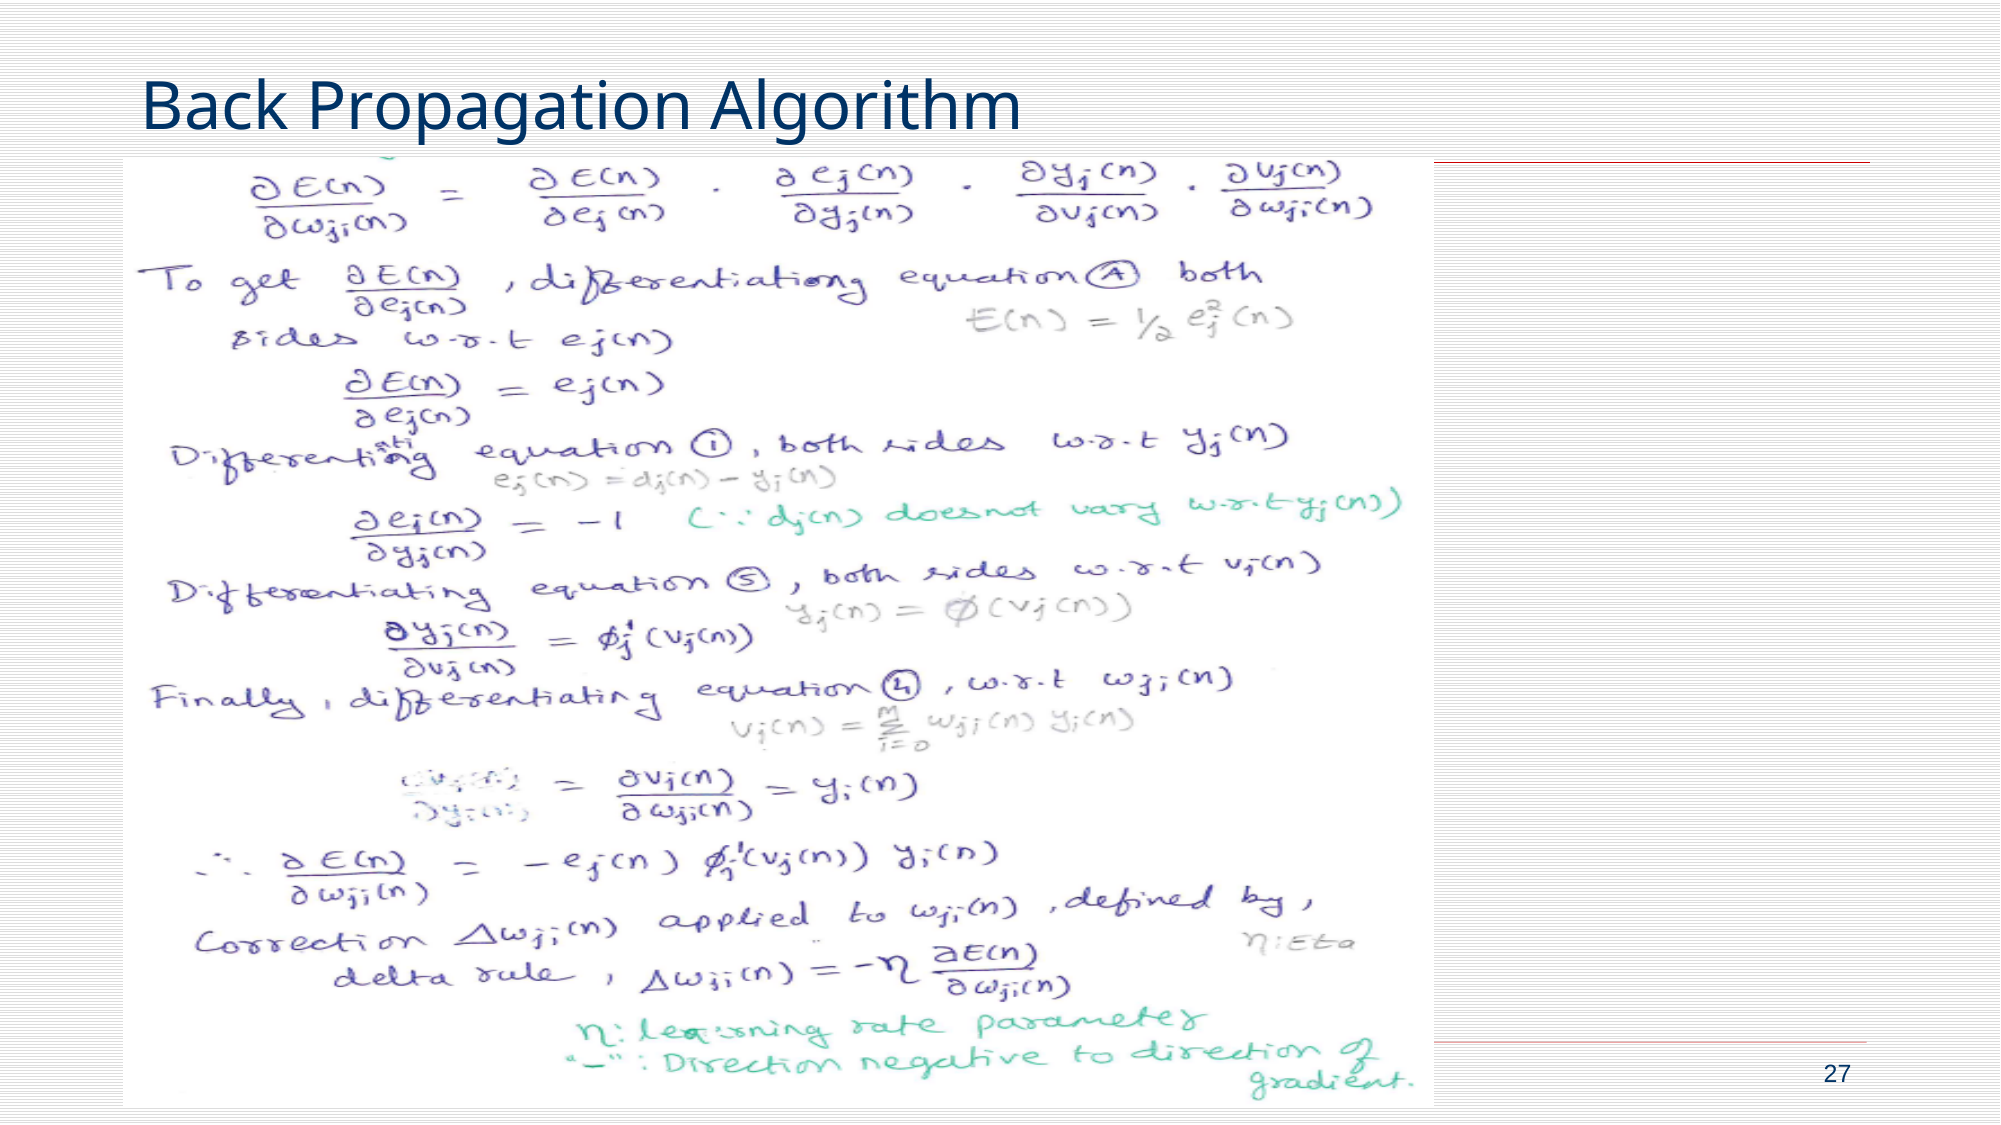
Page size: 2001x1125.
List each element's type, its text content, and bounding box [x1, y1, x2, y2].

picture [123, 156, 1434, 1108]
title Back Propagation Algorithm [125, 24, 1876, 150]
slide_number 27 [1438, 1049, 1867, 1103]
